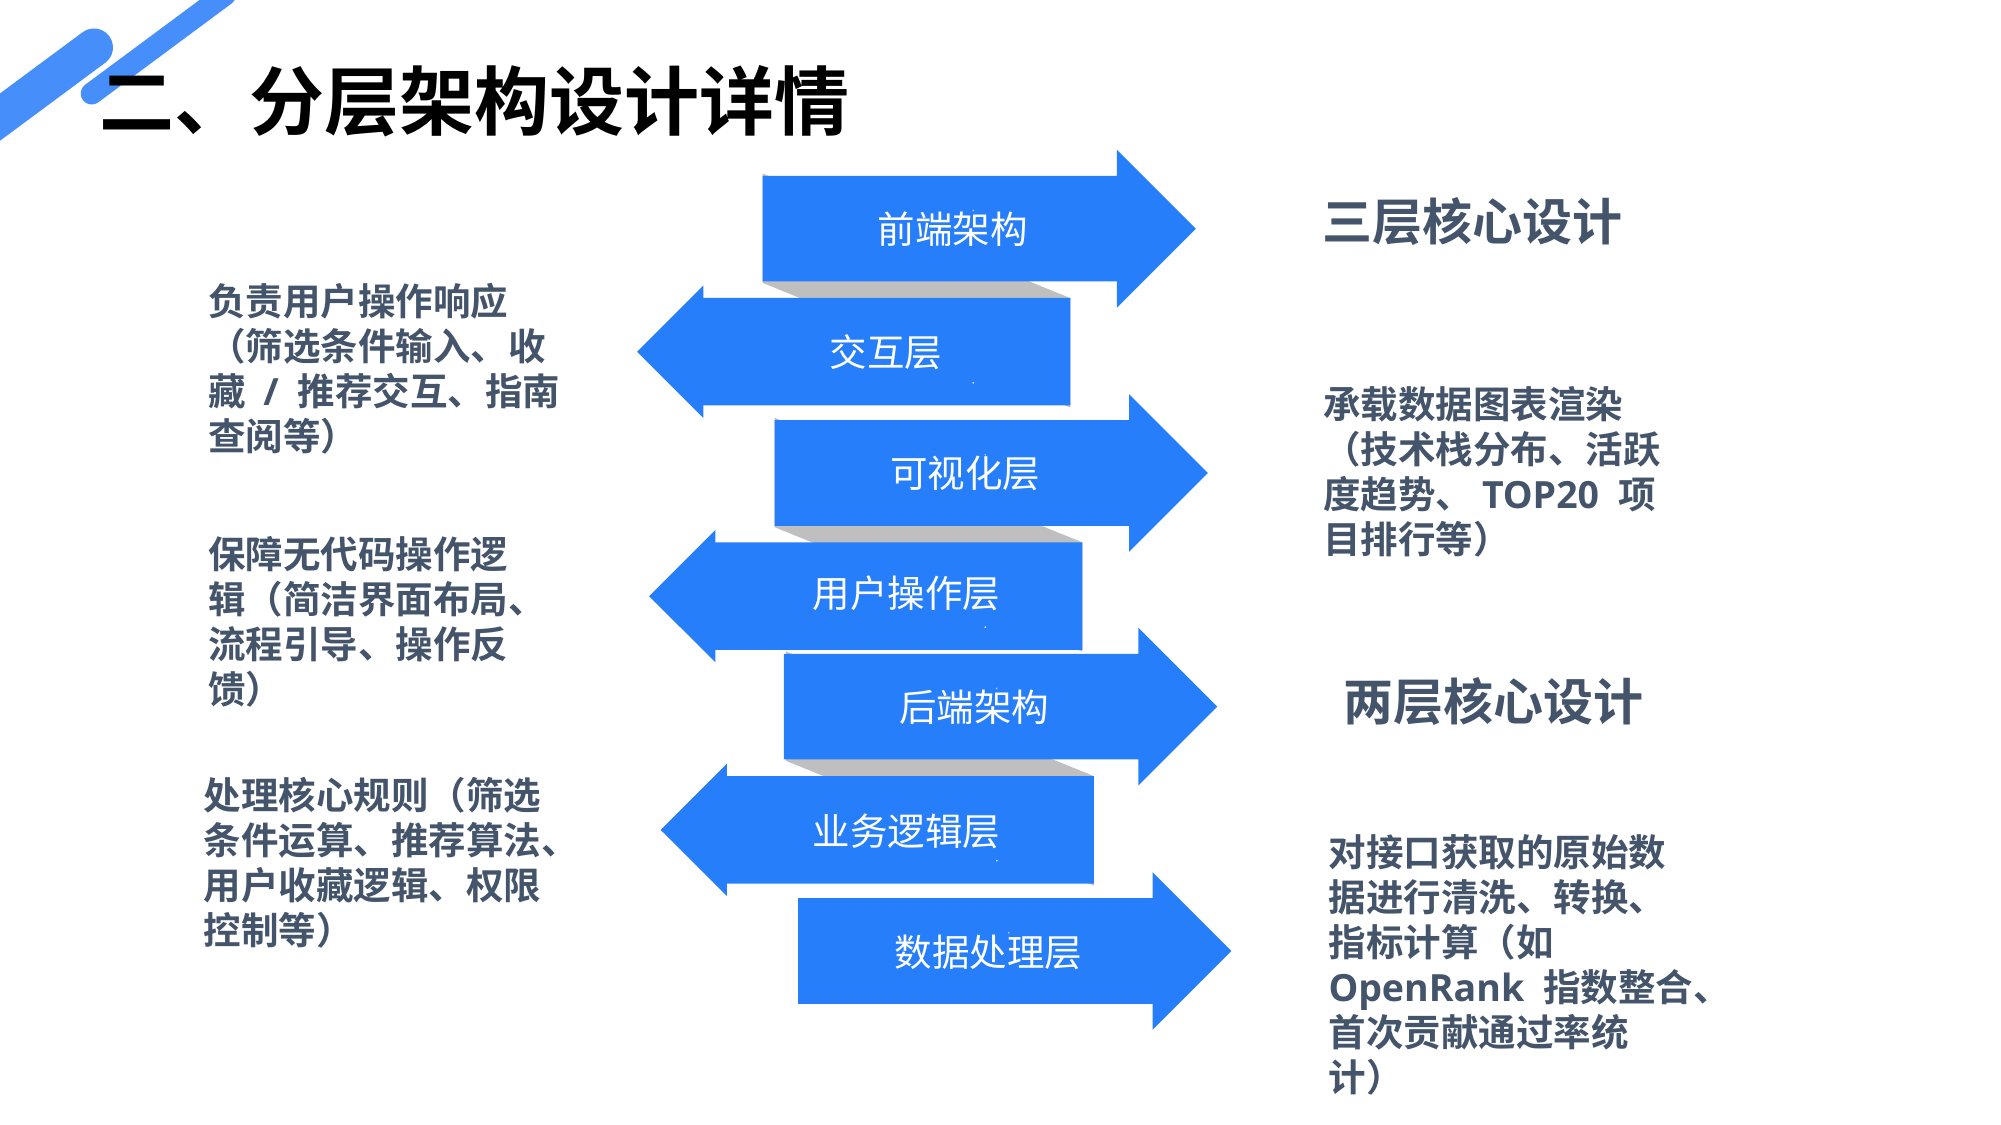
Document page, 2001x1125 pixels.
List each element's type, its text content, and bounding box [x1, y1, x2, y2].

text_box 承载数据图表渲染（技术栈分布、活跃度趋势、TOP20 项目排行等） [1308, 381, 1679, 561]
text_box [773, 527, 1082, 541]
text_box [647, 527, 1084, 665]
text_box 业务逻辑层 [798, 800, 1017, 862]
text_box 后端架构 [782, 625, 1219, 789]
text_box [134, 0, 236, 47]
text_box 二、分层架构设计详情 [84, 47, 1449, 164]
text_box [761, 283, 1068, 296]
text_box [785, 761, 1094, 775]
text_box 负责用户操作响应（筛选条件输入、收藏 / 推荐交互、指南查阅等） [193, 281, 582, 455]
text_box [0, 27, 114, 143]
text_box 保障无代码操作逻辑（简洁界面布局、流程引导、操作反馈） [193, 562, 536, 680]
text_box 三层核心设计 [1307, 182, 1638, 258]
text_box 交互层 [815, 321, 985, 383]
text_box 可视化层 [773, 391, 1210, 555]
text_box [659, 761, 1095, 899]
text_box 两层核心设计 [1328, 662, 1659, 738]
text_box [79, 84, 84, 103]
text_box [635, 283, 1072, 421]
text_box 用户操作层 [798, 562, 1019, 632]
text_box 前端架构 [761, 164, 1198, 311]
text_box 对接口获取的原始数据进行清洗、转换、指标计算（如 OpenRank 指数整合、首次贡献通过率统计） [1313, 916, 1717, 1012]
text_box 数据处理层 [797, 869, 1233, 1033]
